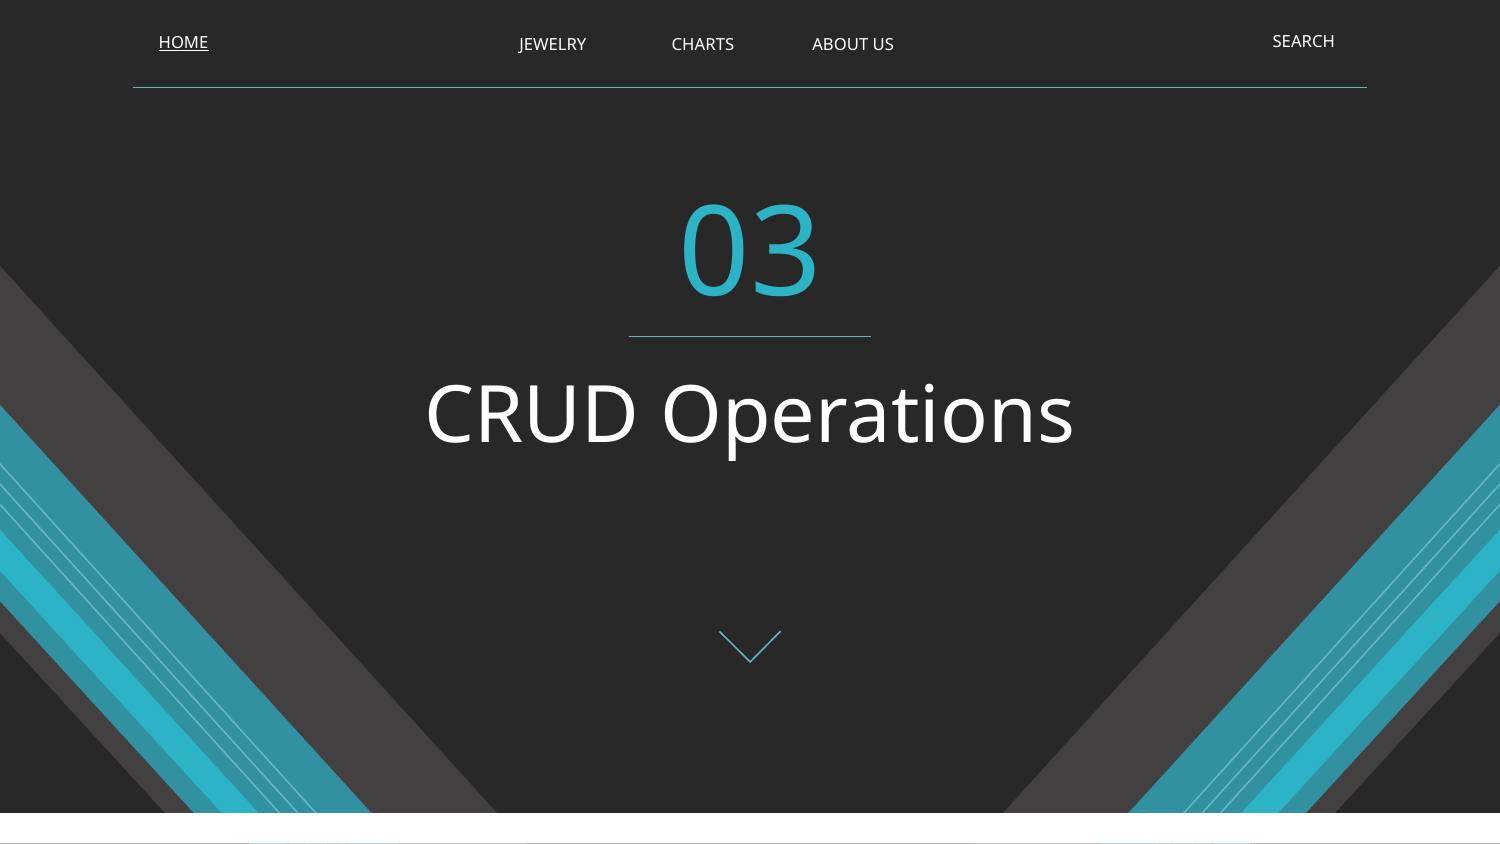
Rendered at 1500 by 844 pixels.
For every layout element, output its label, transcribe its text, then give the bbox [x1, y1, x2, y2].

title 03 [629, 154, 871, 335]
text_box CHARTS [636, 30, 770, 57]
text_box JEWELRY [486, 30, 620, 57]
text_box HOME [117, 30, 250, 57]
text_box SEARCH [1237, 25, 1371, 57]
title CRUD Operations [330, 348, 1170, 571]
text_box [719, 631, 781, 662]
text_box ABOUT US [786, 30, 920, 57]
